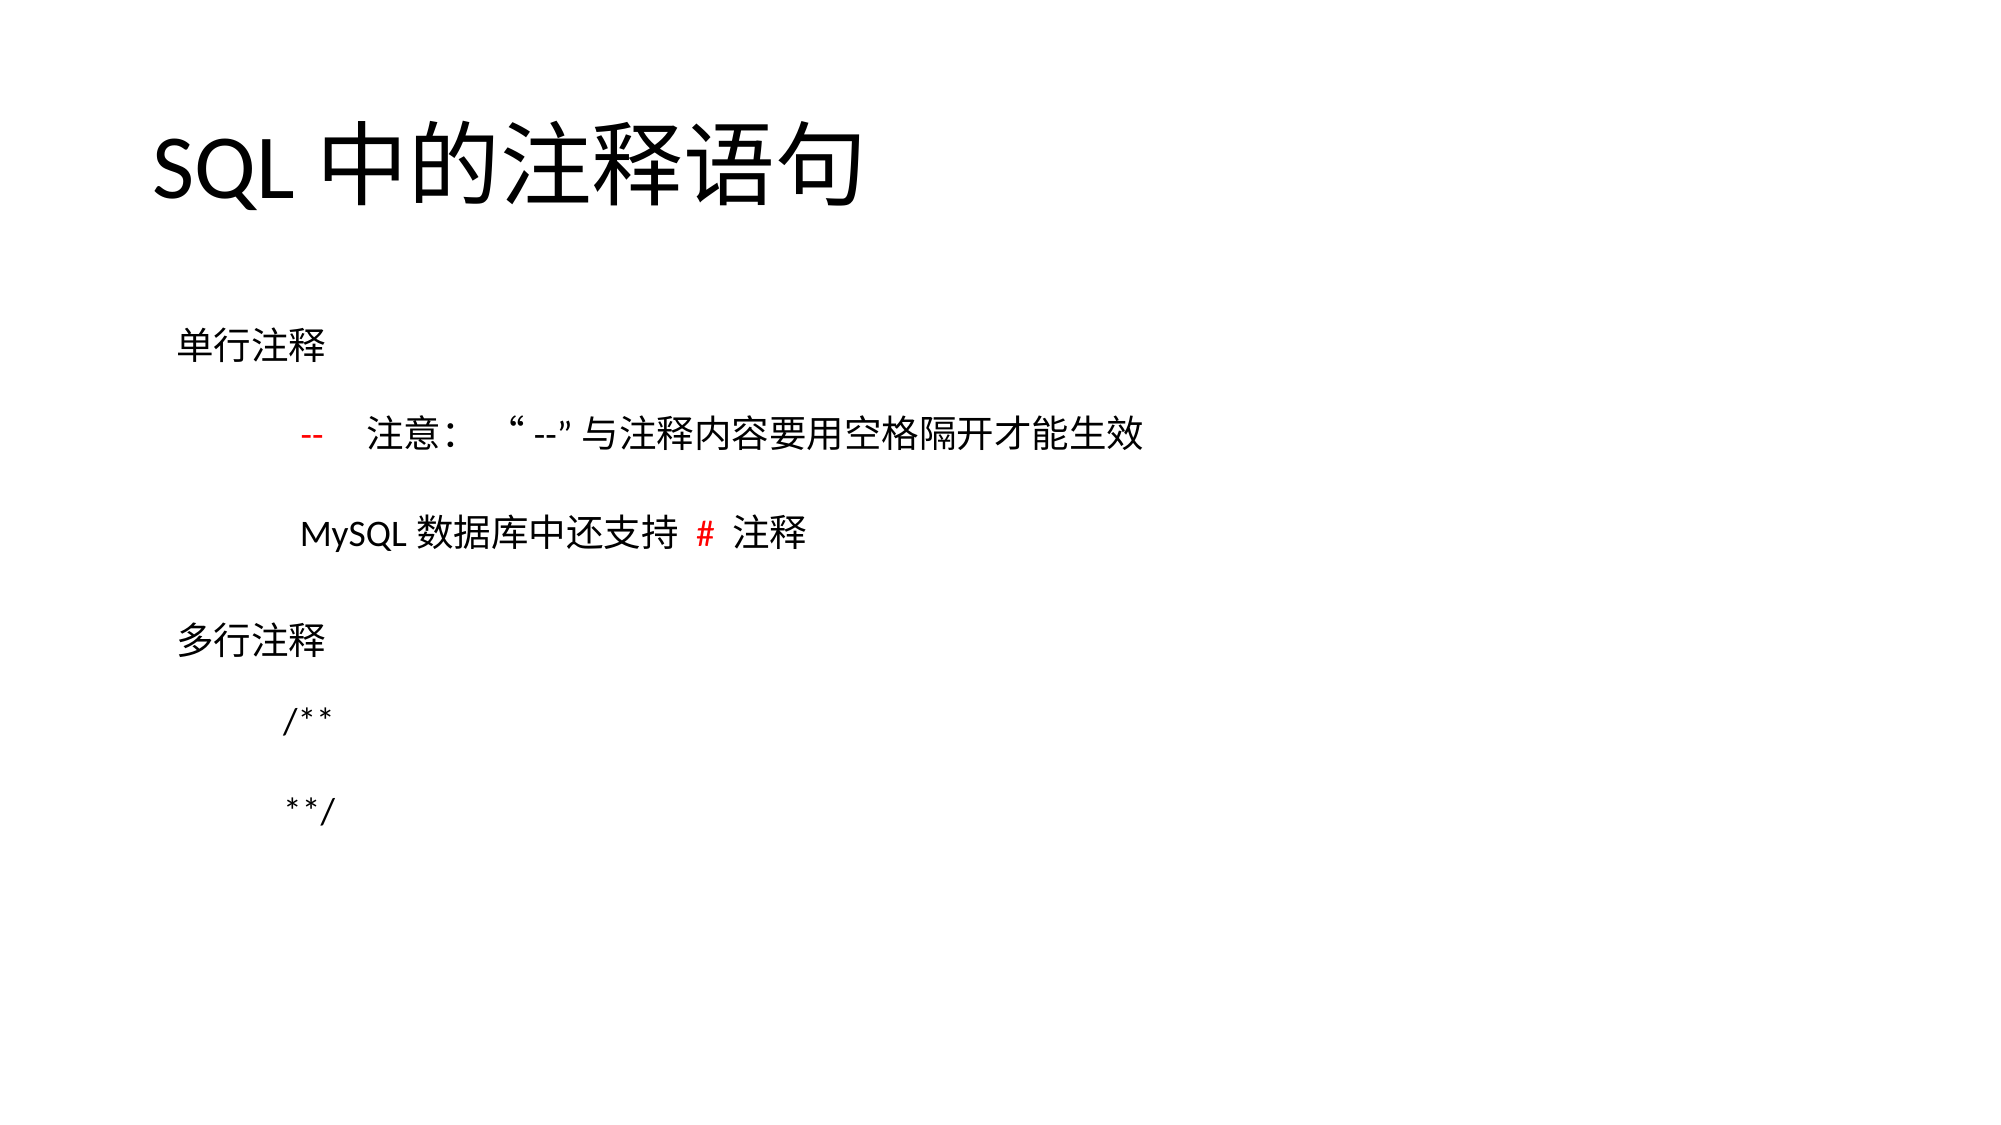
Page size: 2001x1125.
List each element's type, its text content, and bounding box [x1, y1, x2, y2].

title SQL中的注释语句 [137, 59, 1863, 278]
text_box 多行注释 [161, 609, 1288, 669]
text_box 单行注释 [161, 314, 1262, 374]
text_box /** **/ [268, 689, 1330, 840]
text_box -- 注意： “--”与注释内容要用空格隔开才能生效 [285, 402, 1196, 463]
text_box MySQL数据库中还支持 # 注释 [285, 501, 1235, 562]
